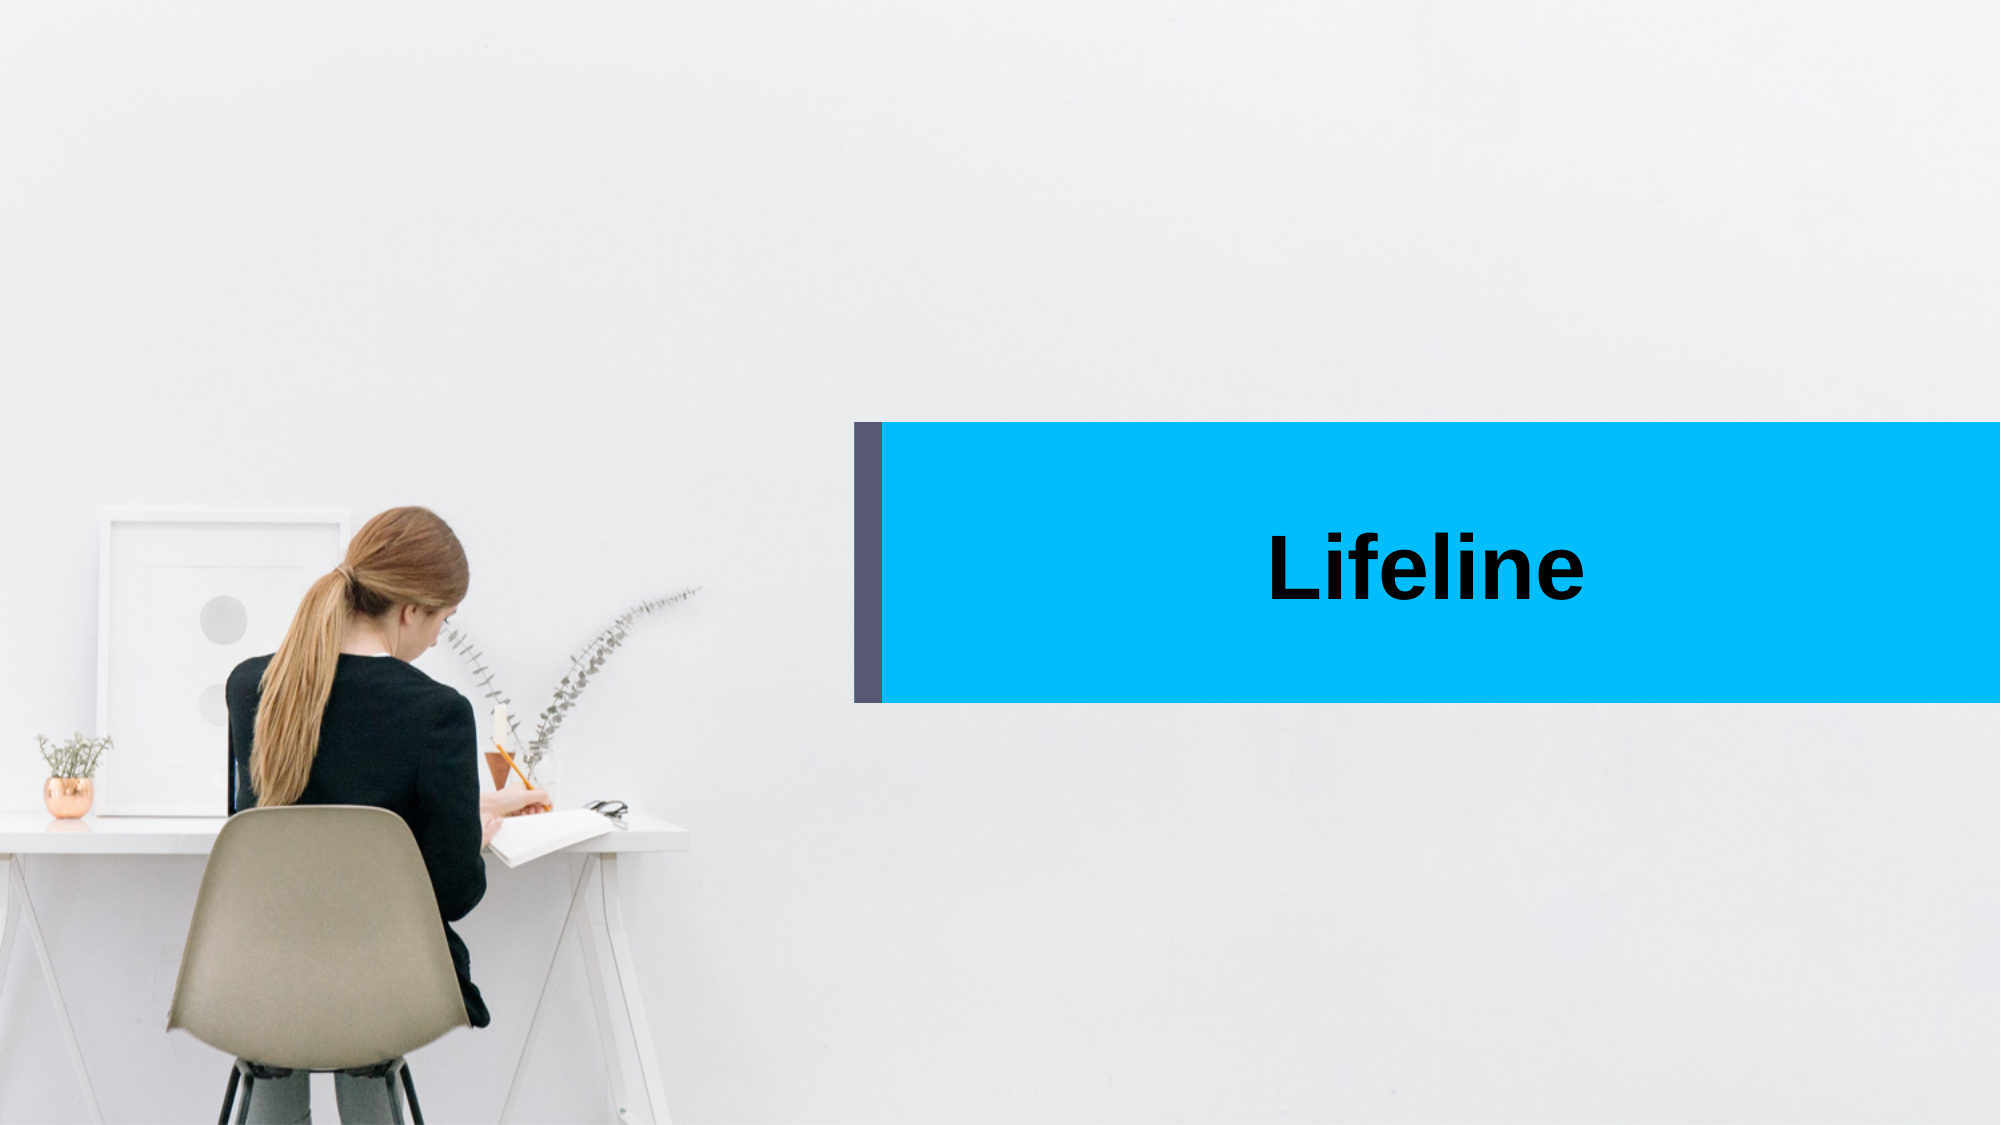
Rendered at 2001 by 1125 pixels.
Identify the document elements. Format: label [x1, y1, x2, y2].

text_box [854, 422, 2000, 703]
picture [0, 0, 2001, 1125]
